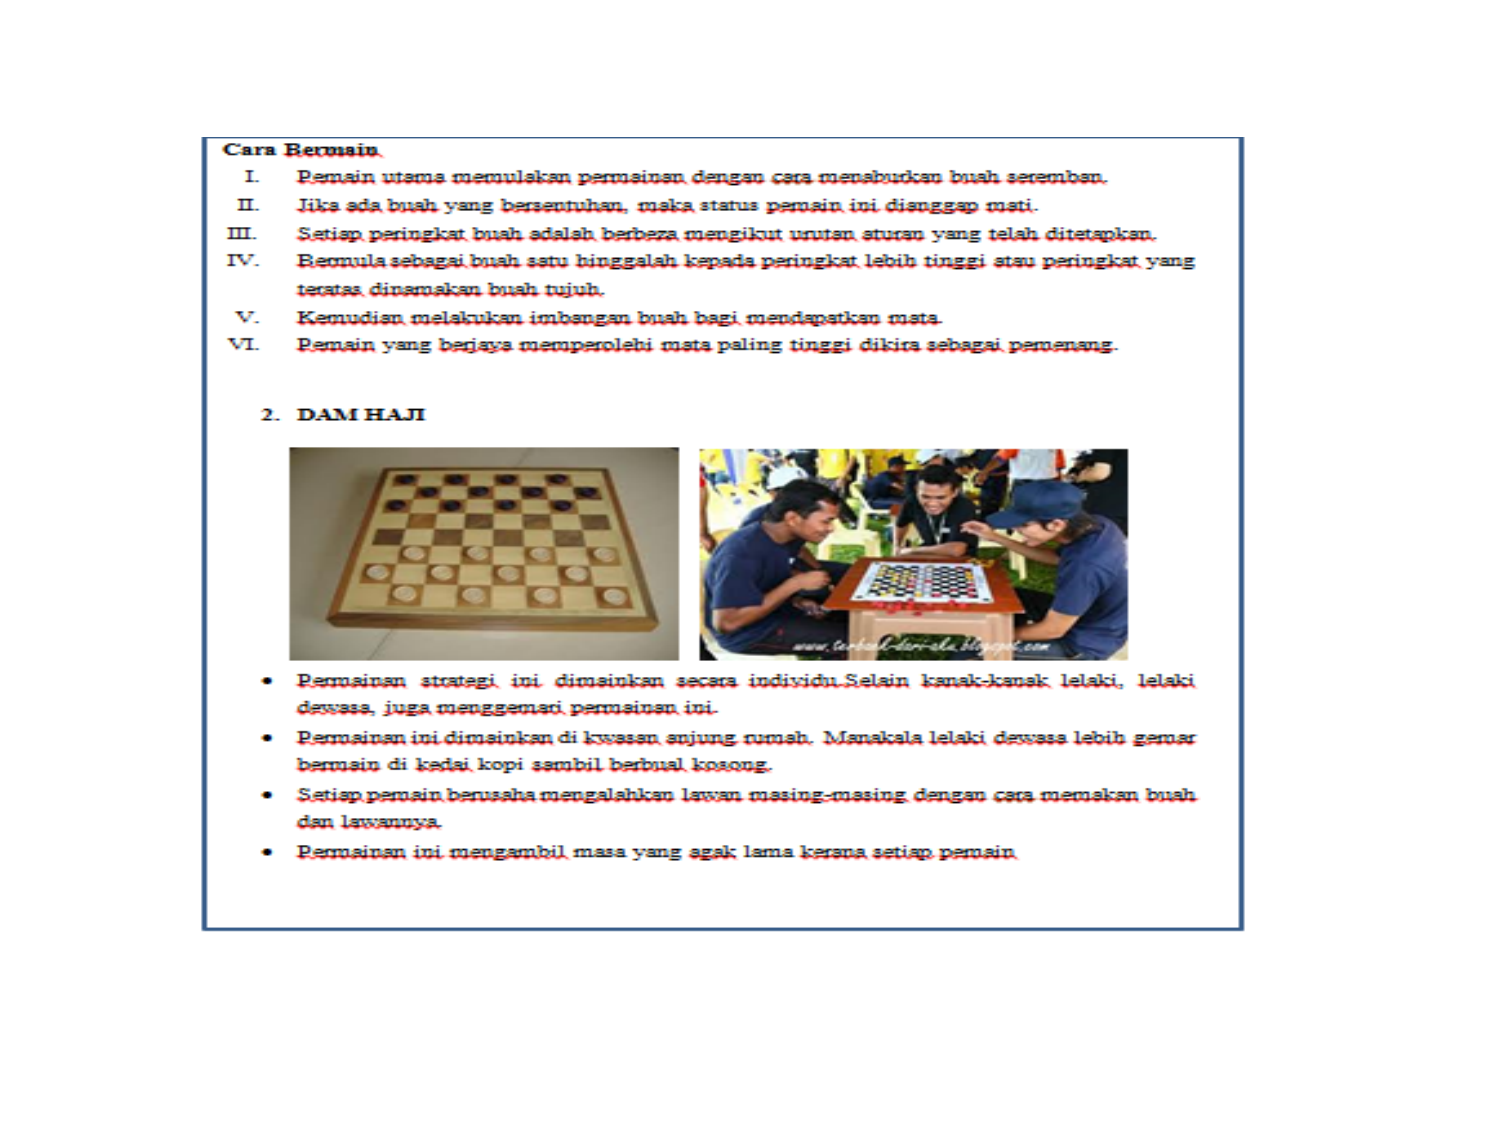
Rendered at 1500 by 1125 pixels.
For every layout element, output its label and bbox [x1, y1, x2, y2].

picture [199, 137, 1251, 933]
